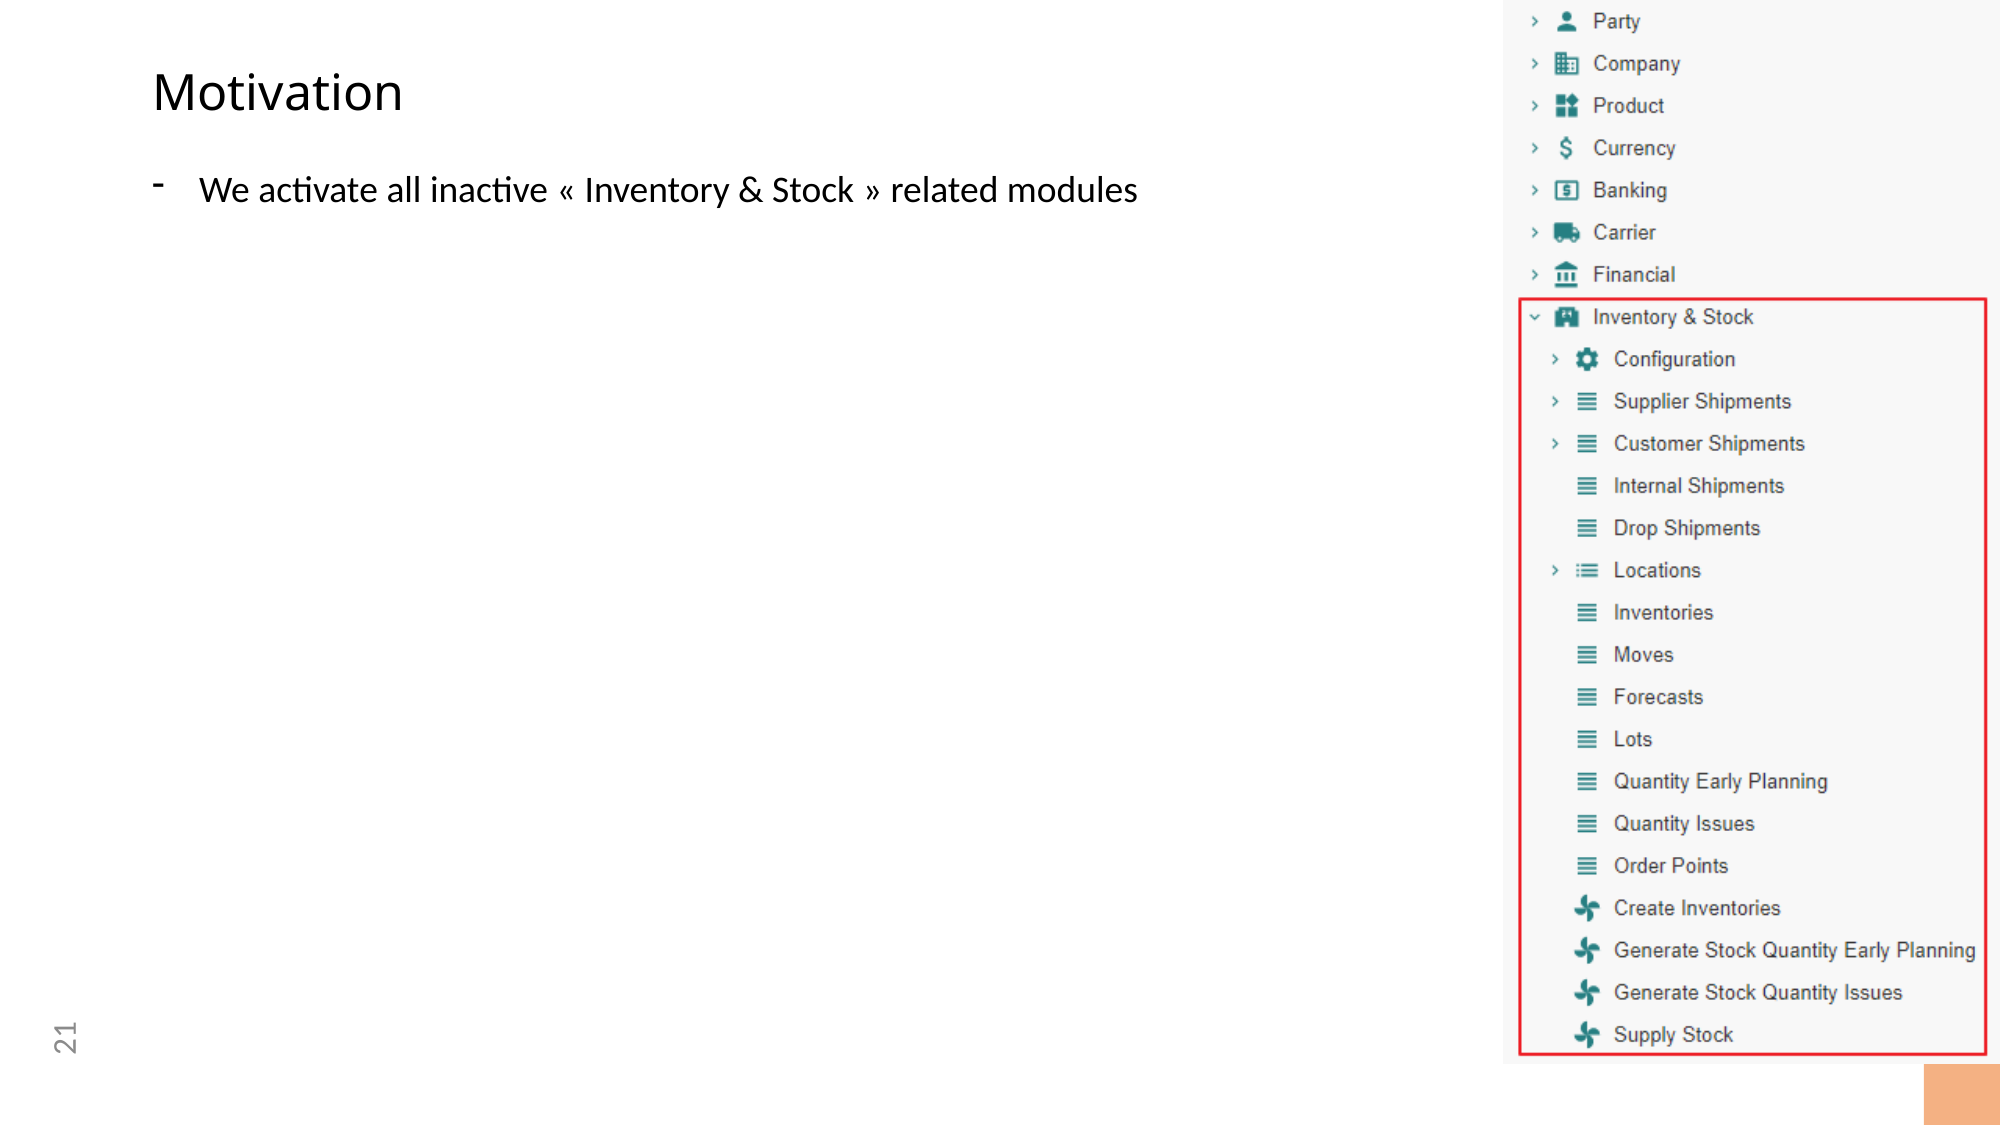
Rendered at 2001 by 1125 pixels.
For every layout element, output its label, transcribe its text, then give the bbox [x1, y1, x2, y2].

text_box [1923, 1064, 2000, 1125]
slide_number 21 [32, 969, 93, 1108]
text_box We activate all inactive « Inventory & Stock » related modules [137, 157, 1503, 218]
picture [1503, 0, 2000, 1064]
title Motivation [137, 59, 1503, 136]
